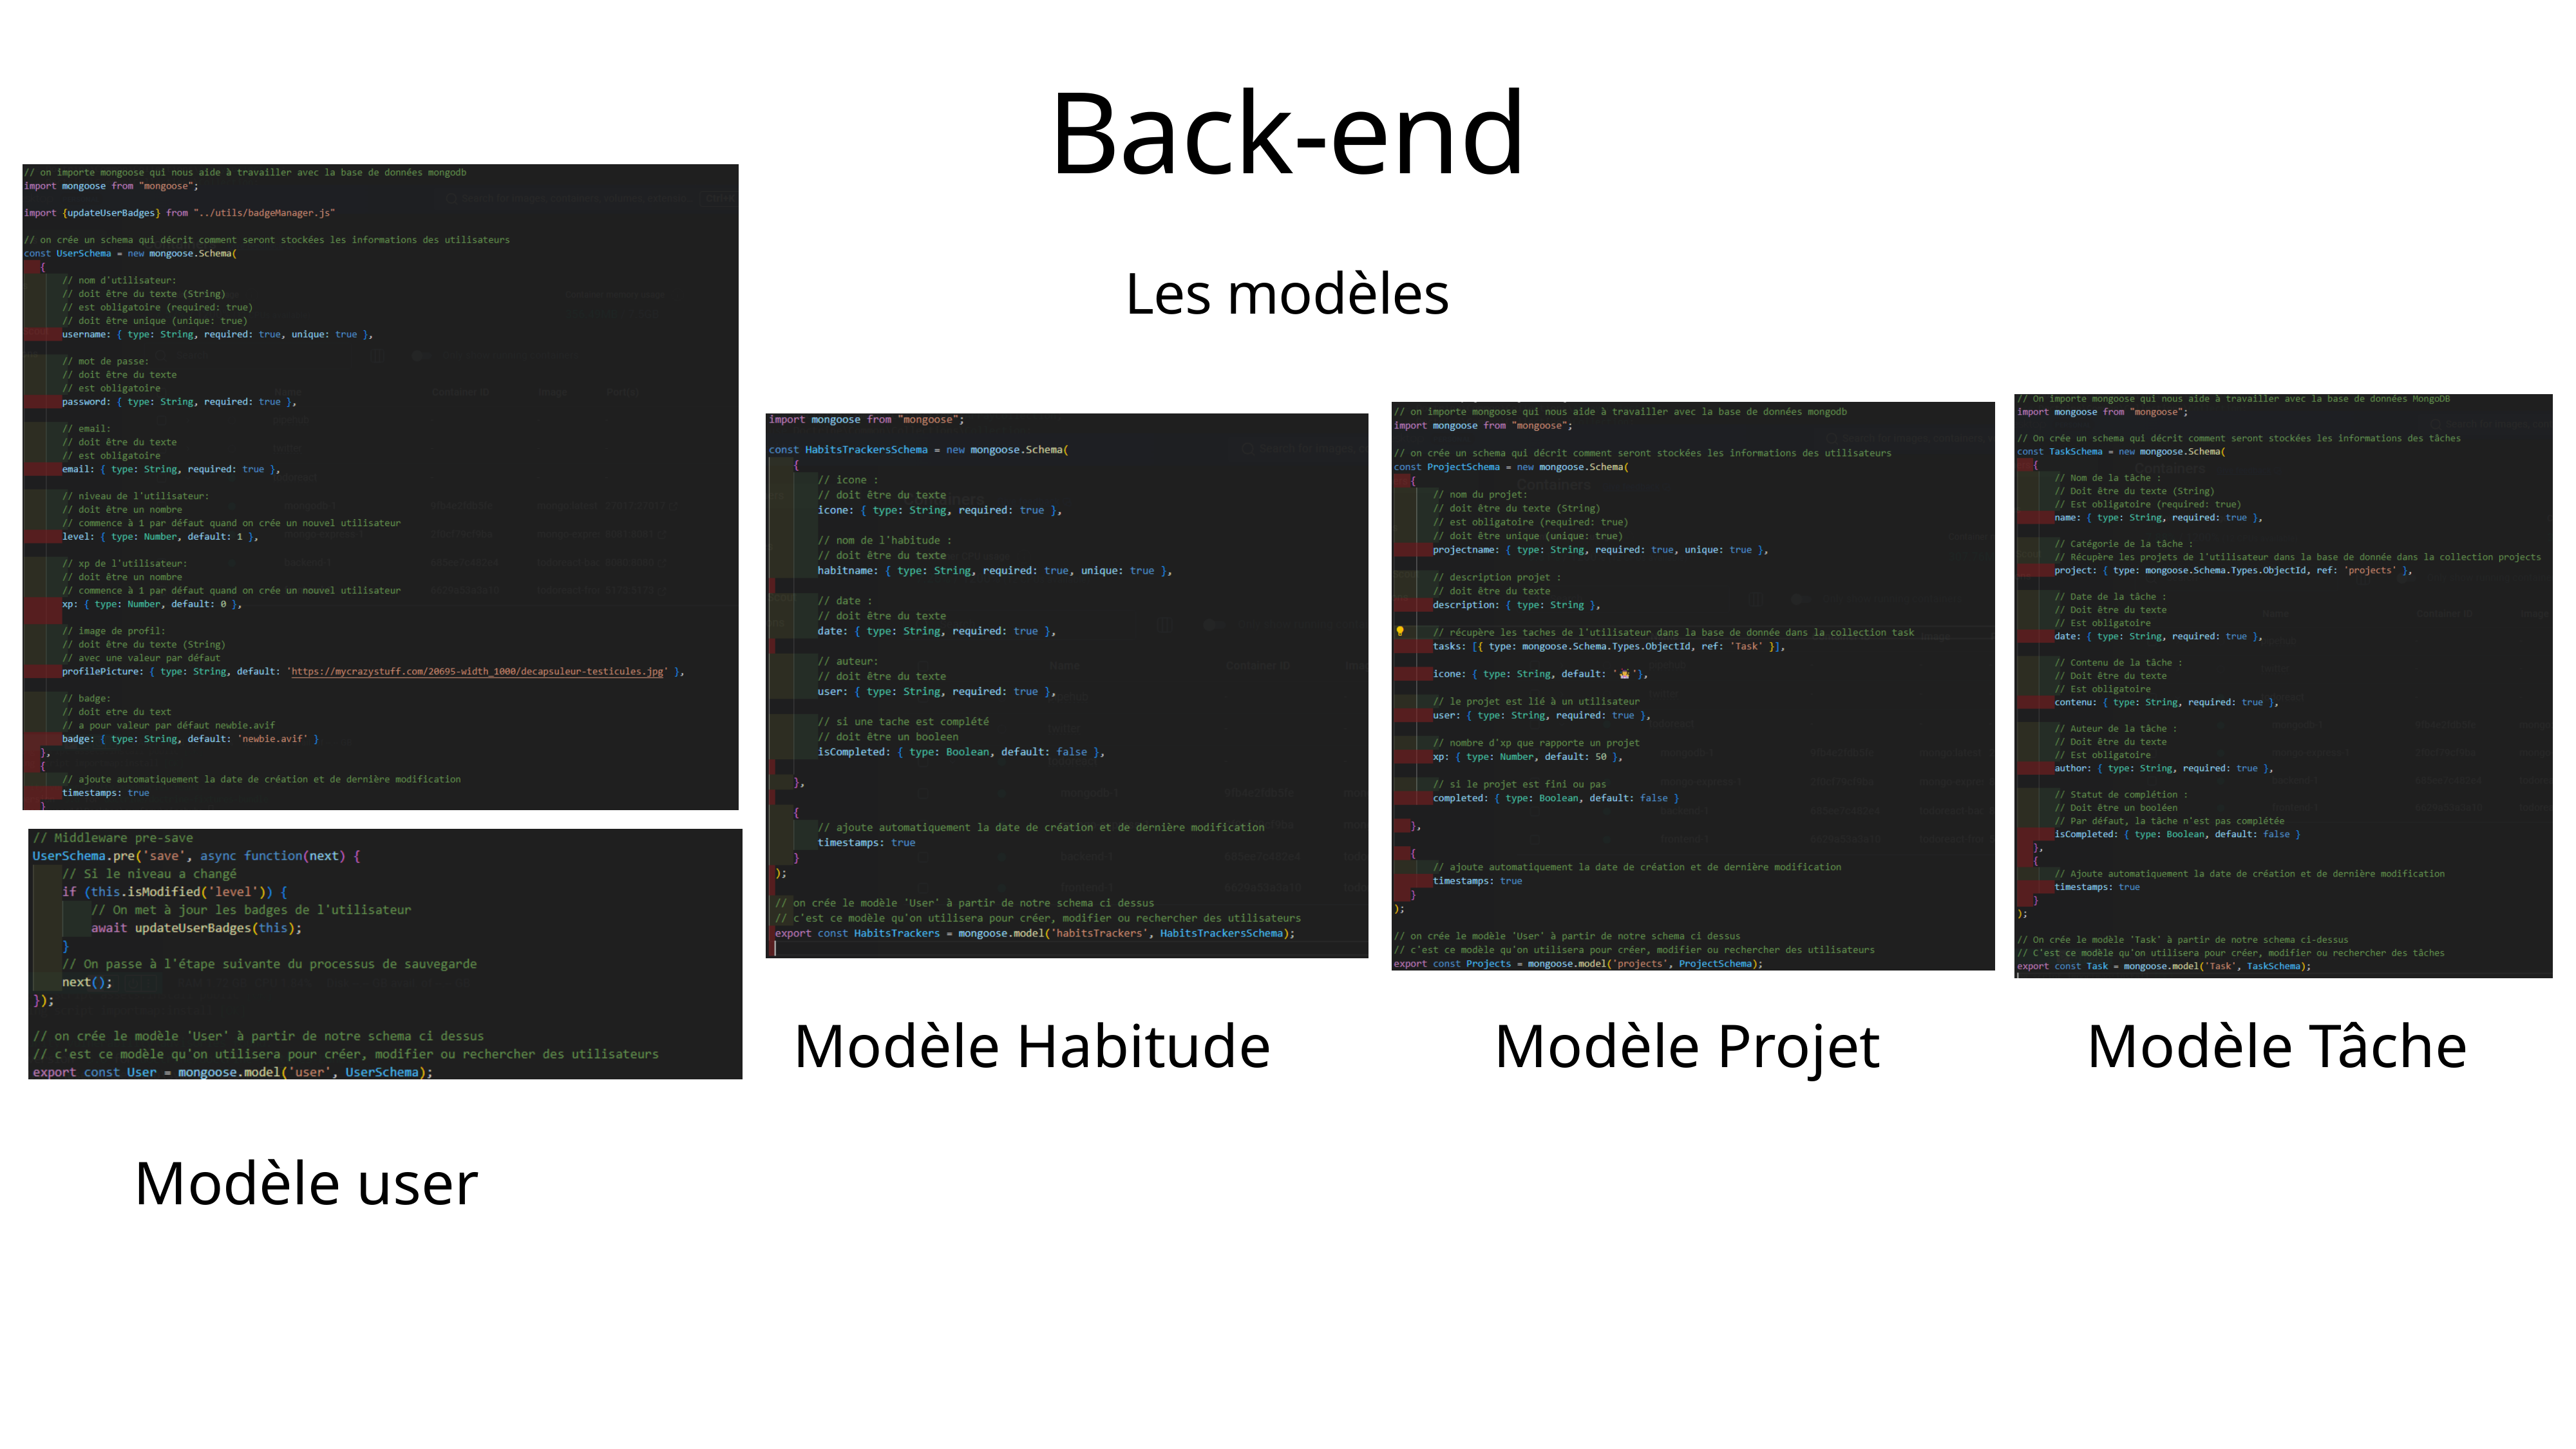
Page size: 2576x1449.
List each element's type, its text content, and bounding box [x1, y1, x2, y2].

picture [2014, 393, 2553, 978]
text_box Modèle Tâche [2081, 1011, 2475, 1086]
text_box Modèle user [128, 1148, 485, 1223]
picture [1392, 401, 1995, 971]
picture [28, 829, 743, 1079]
picture [23, 164, 739, 810]
picture [766, 413, 1369, 959]
list Les modèles [739, 251, 2448, 341]
text_box Modèle Projet [1488, 1011, 1887, 1086]
text_box Modèle Habitude [788, 1011, 1278, 1086]
title Back-end [128, 81, 2448, 251]
